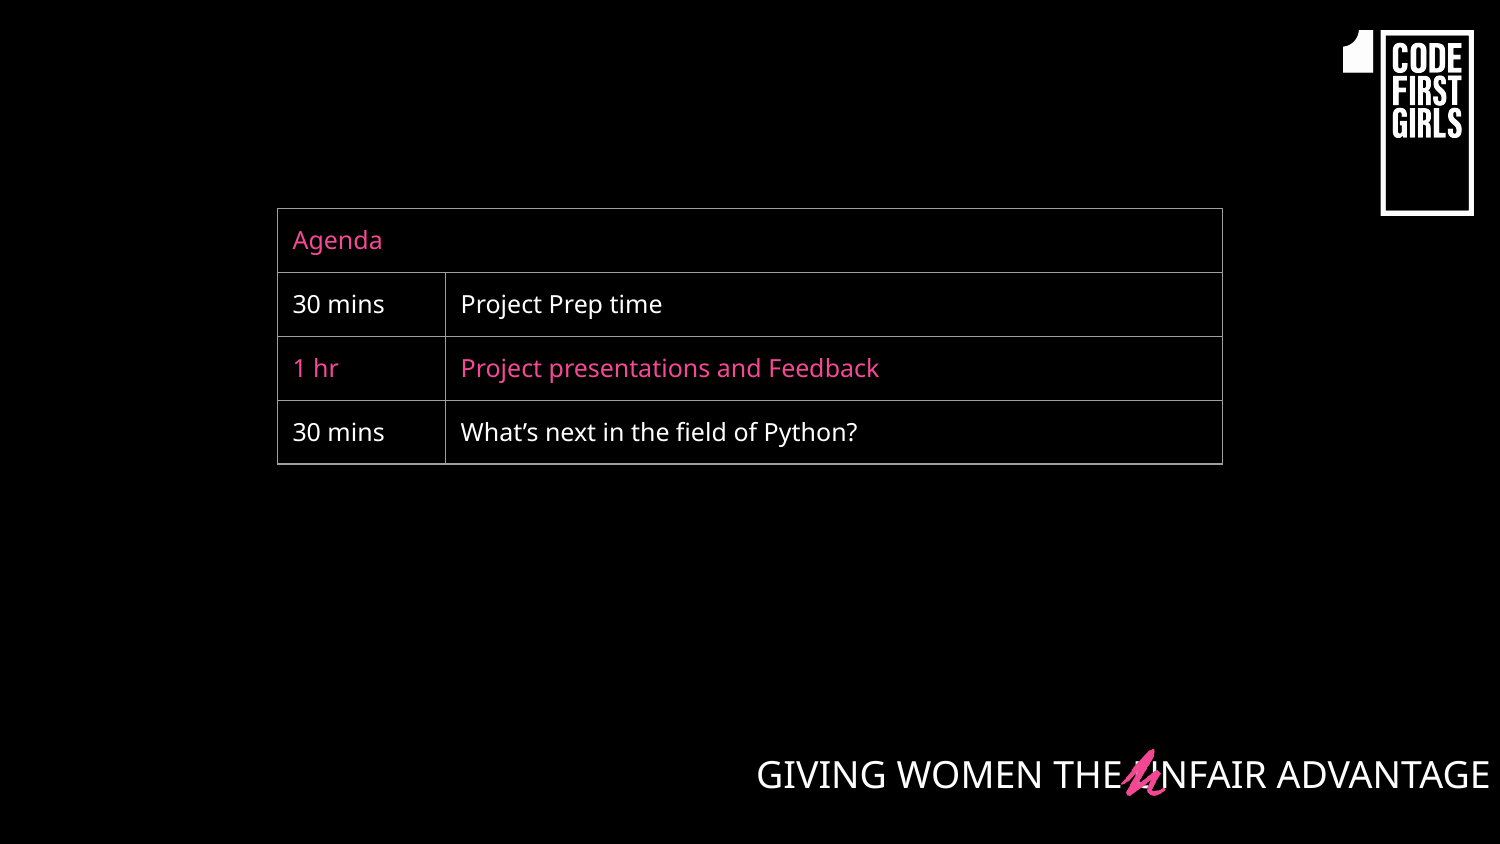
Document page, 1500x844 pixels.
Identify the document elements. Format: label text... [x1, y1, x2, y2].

picture [1343, 30, 1474, 216]
table_cell 30 mins [278, 401, 445, 463]
table_header Agenda [278, 209, 1222, 272]
table_cell 1 hr [278, 337, 445, 400]
table_cell What’s next in the field of Python? [446, 401, 1222, 463]
table_cell Project presentations and Feedback [446, 337, 1222, 400]
table_cell Project Prep time [446, 273, 1222, 336]
table_cell 30 mins [278, 273, 445, 336]
text_box GIVING WOMEN THE UNFAIR ADVANTAGE [1174, 765, 1500, 801]
text_box GIVING WOMEN THE UNFAIR ADVANTAGE [679, 765, 1112, 801]
picture [1117, 747, 1170, 801]
